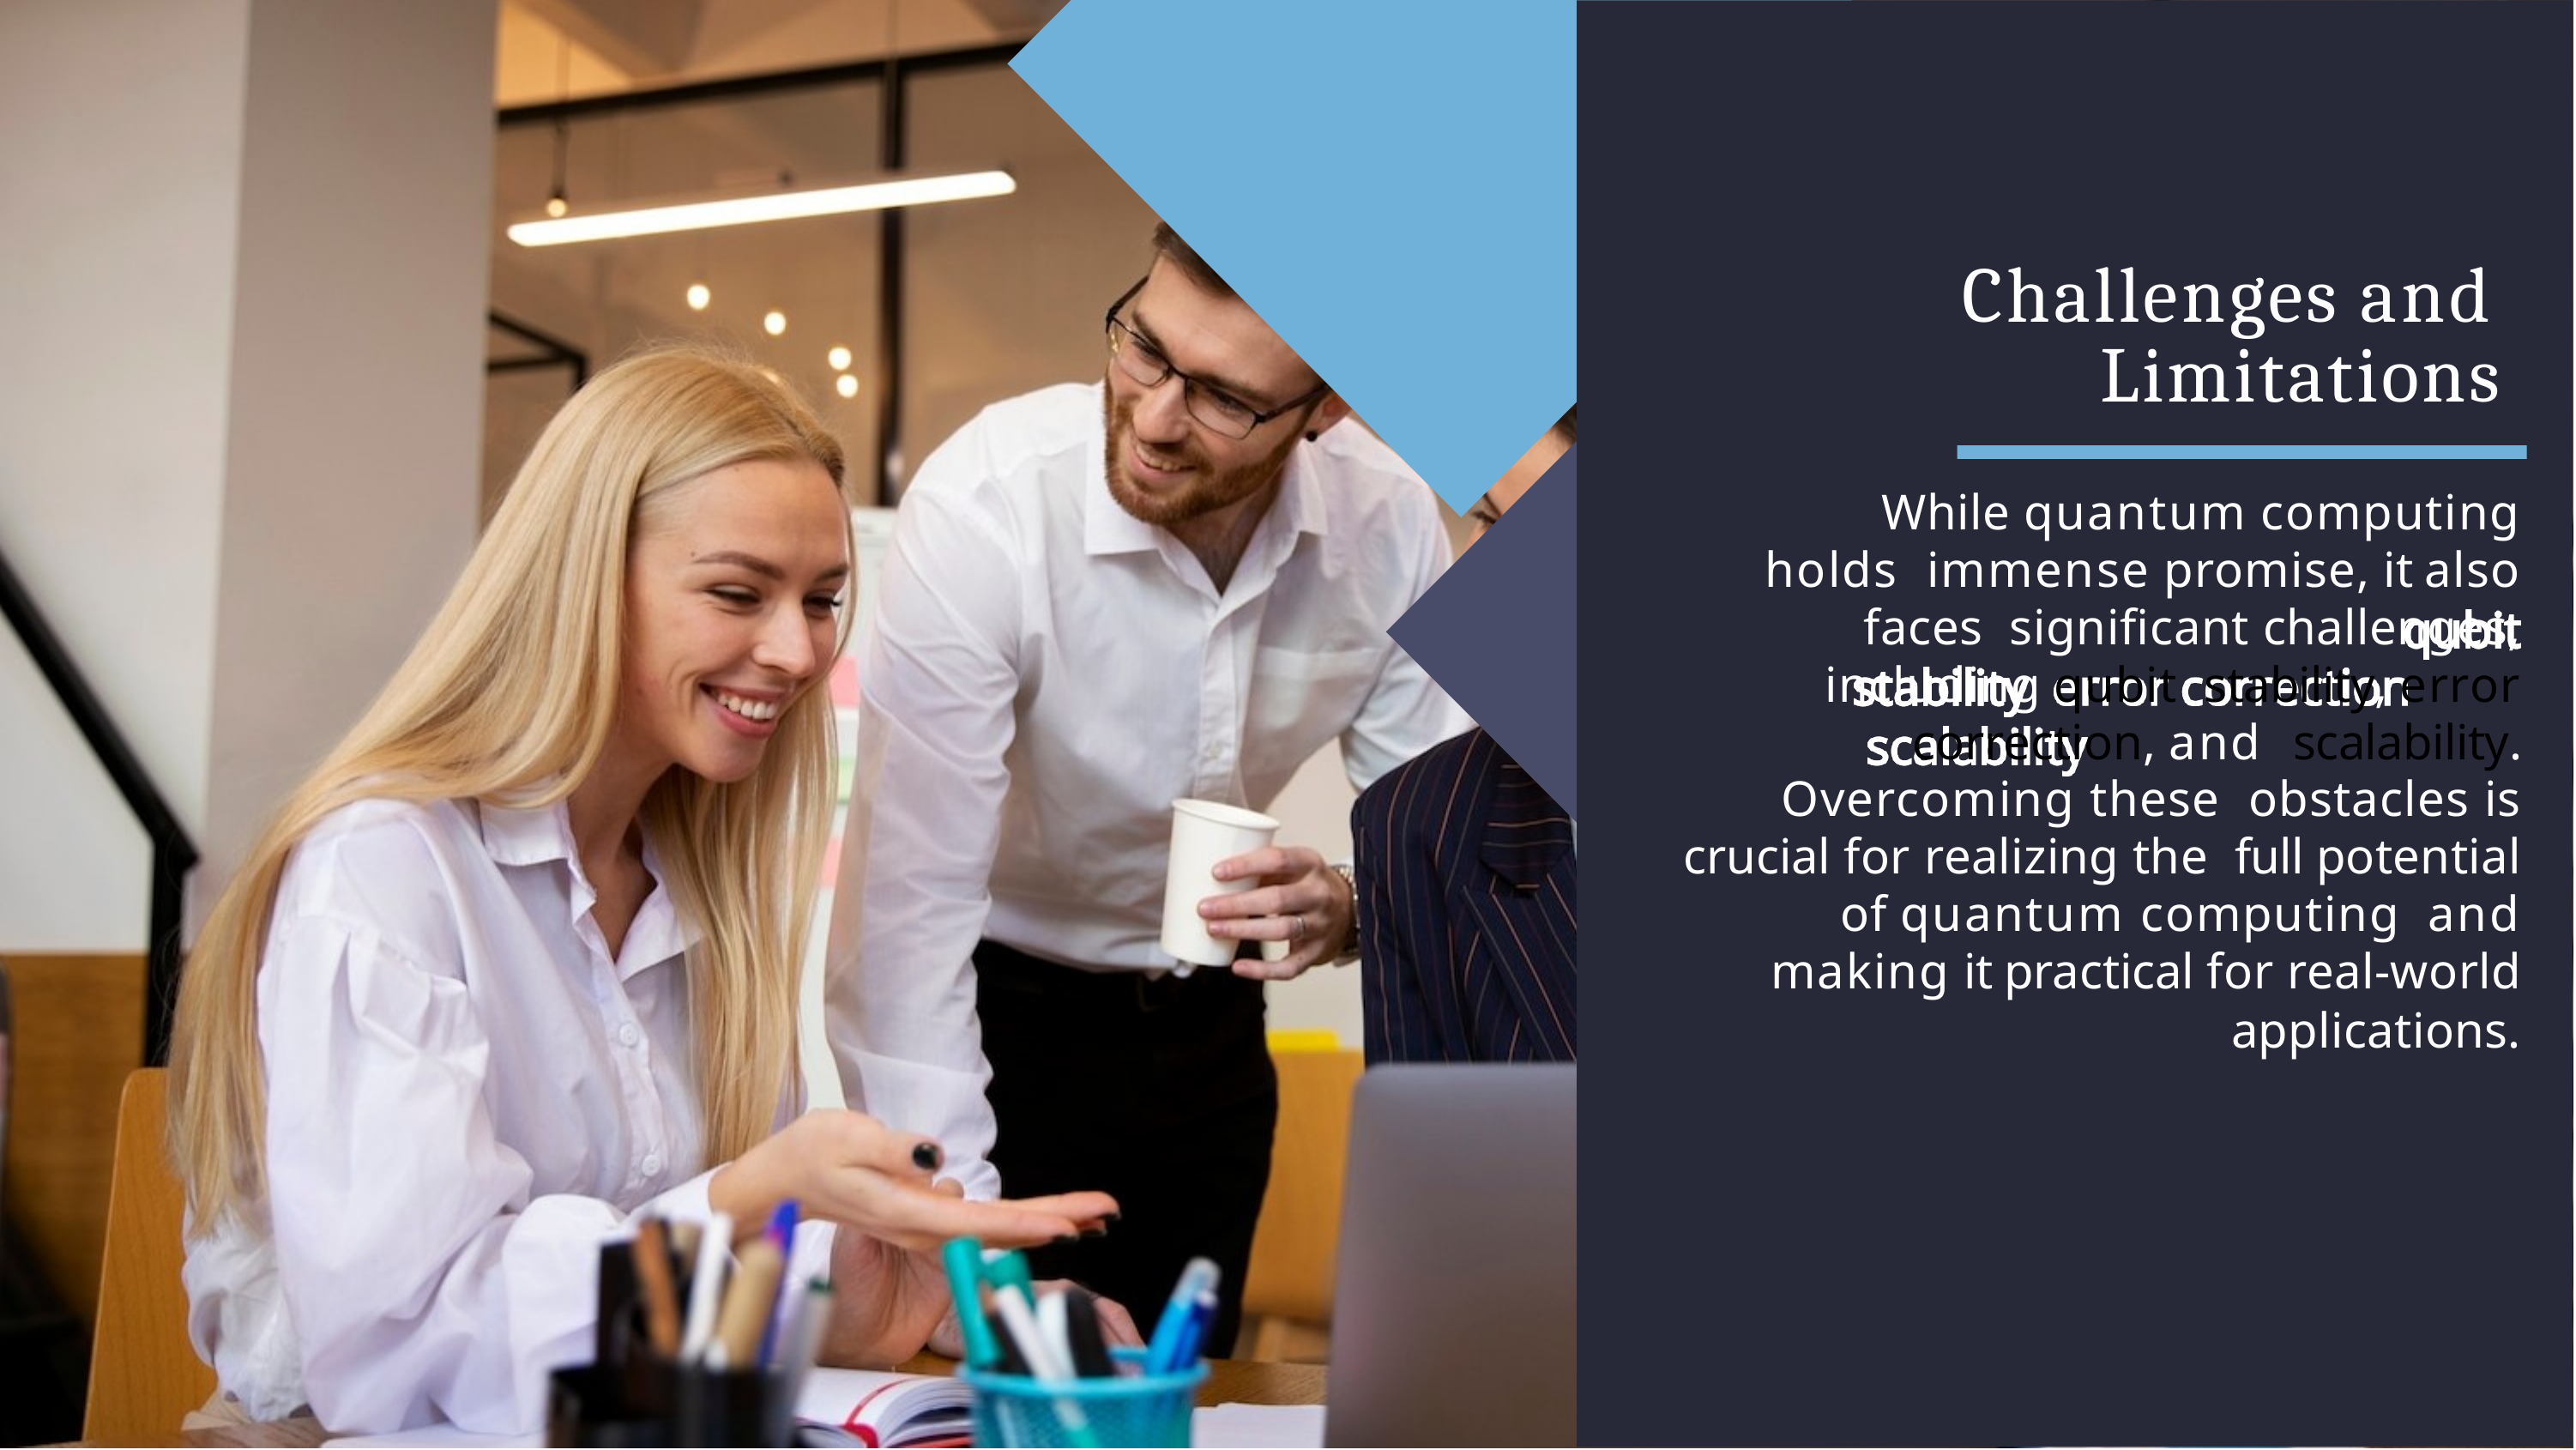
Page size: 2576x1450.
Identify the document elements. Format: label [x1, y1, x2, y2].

text_box [1854, 608, 2522, 776]
text_box [0, 0, 2573, 1448]
